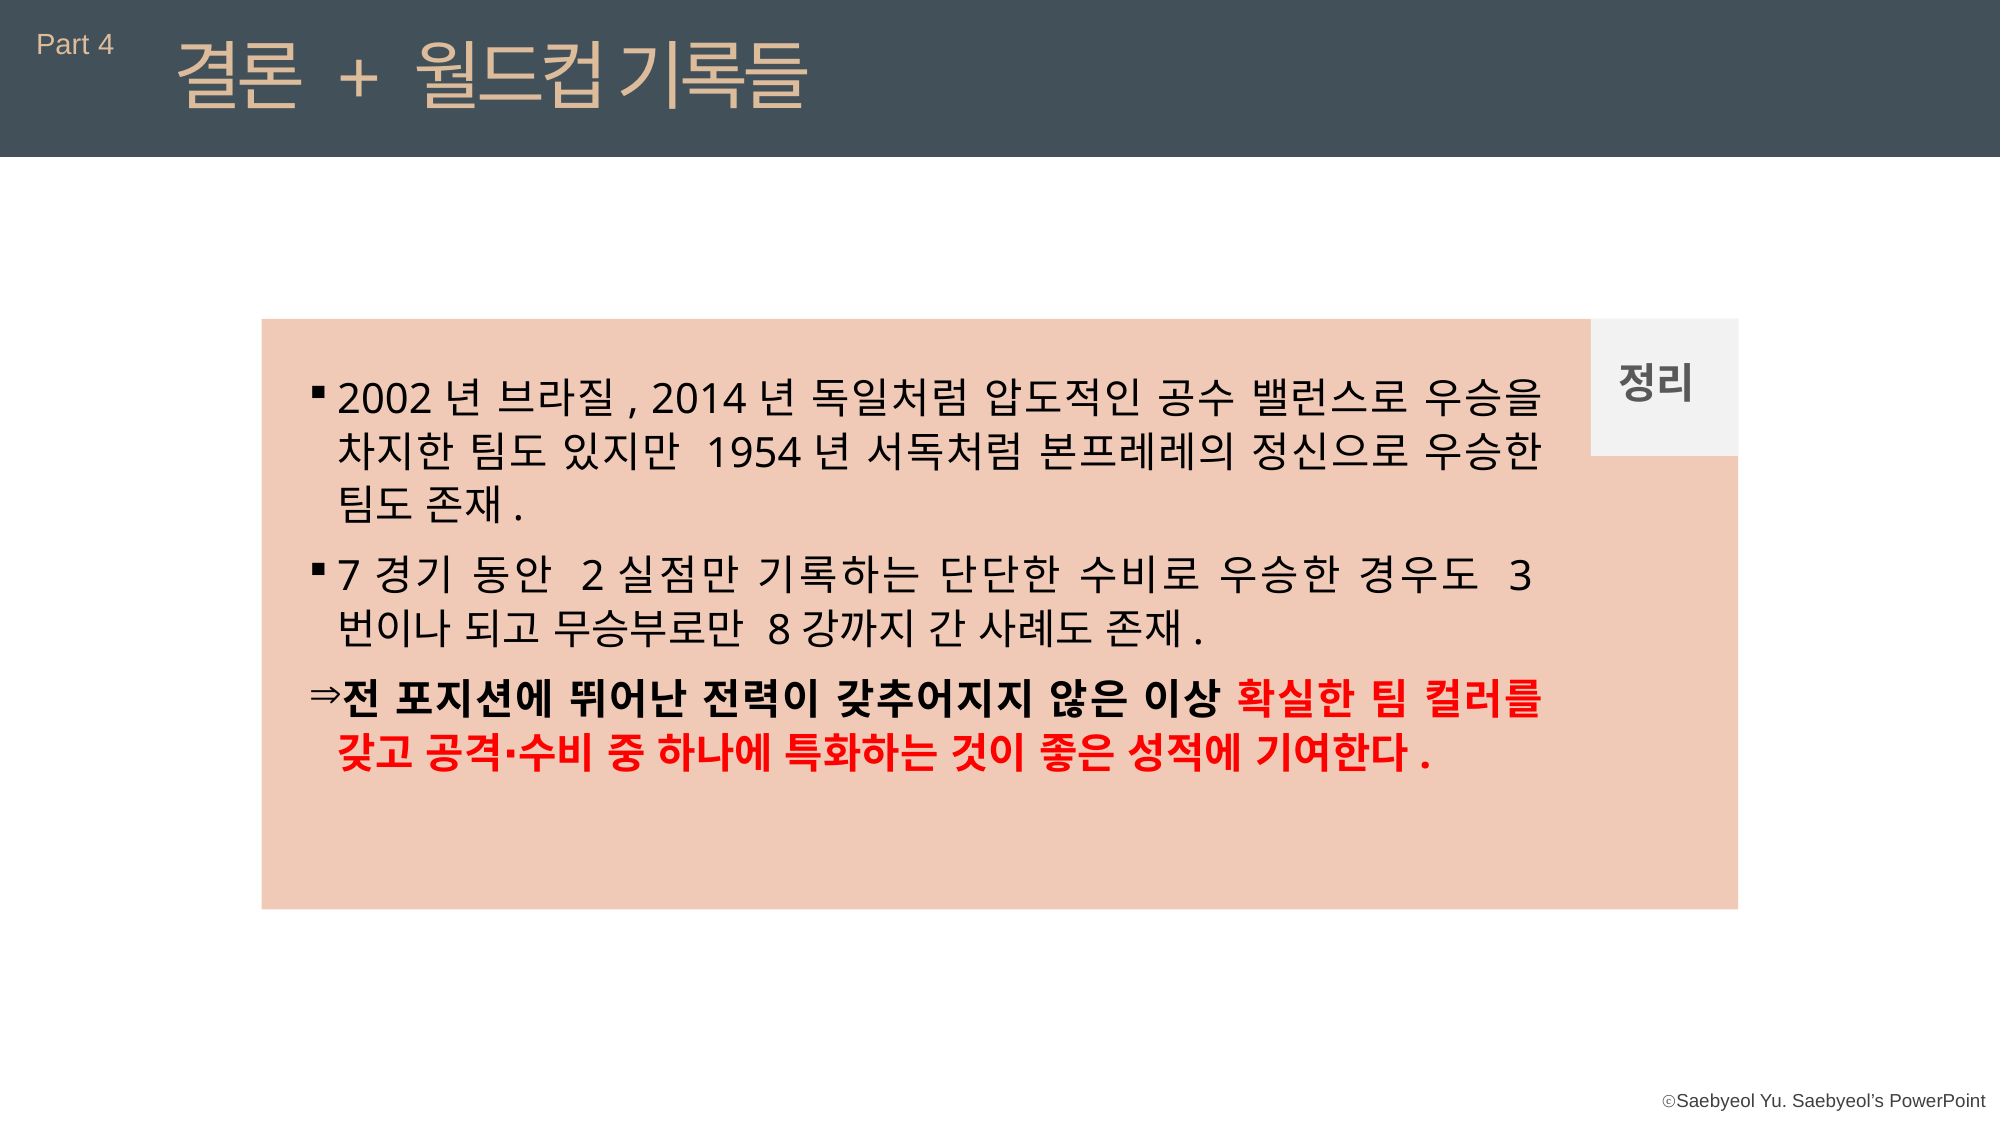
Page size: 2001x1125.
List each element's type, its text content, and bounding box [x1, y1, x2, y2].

text_box Part 4 [21, 18, 130, 68]
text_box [261, 318, 1739, 910]
text_box 결론 + 월드컵 기록들 [158, 20, 834, 126]
text_box [0, 0, 2000, 158]
